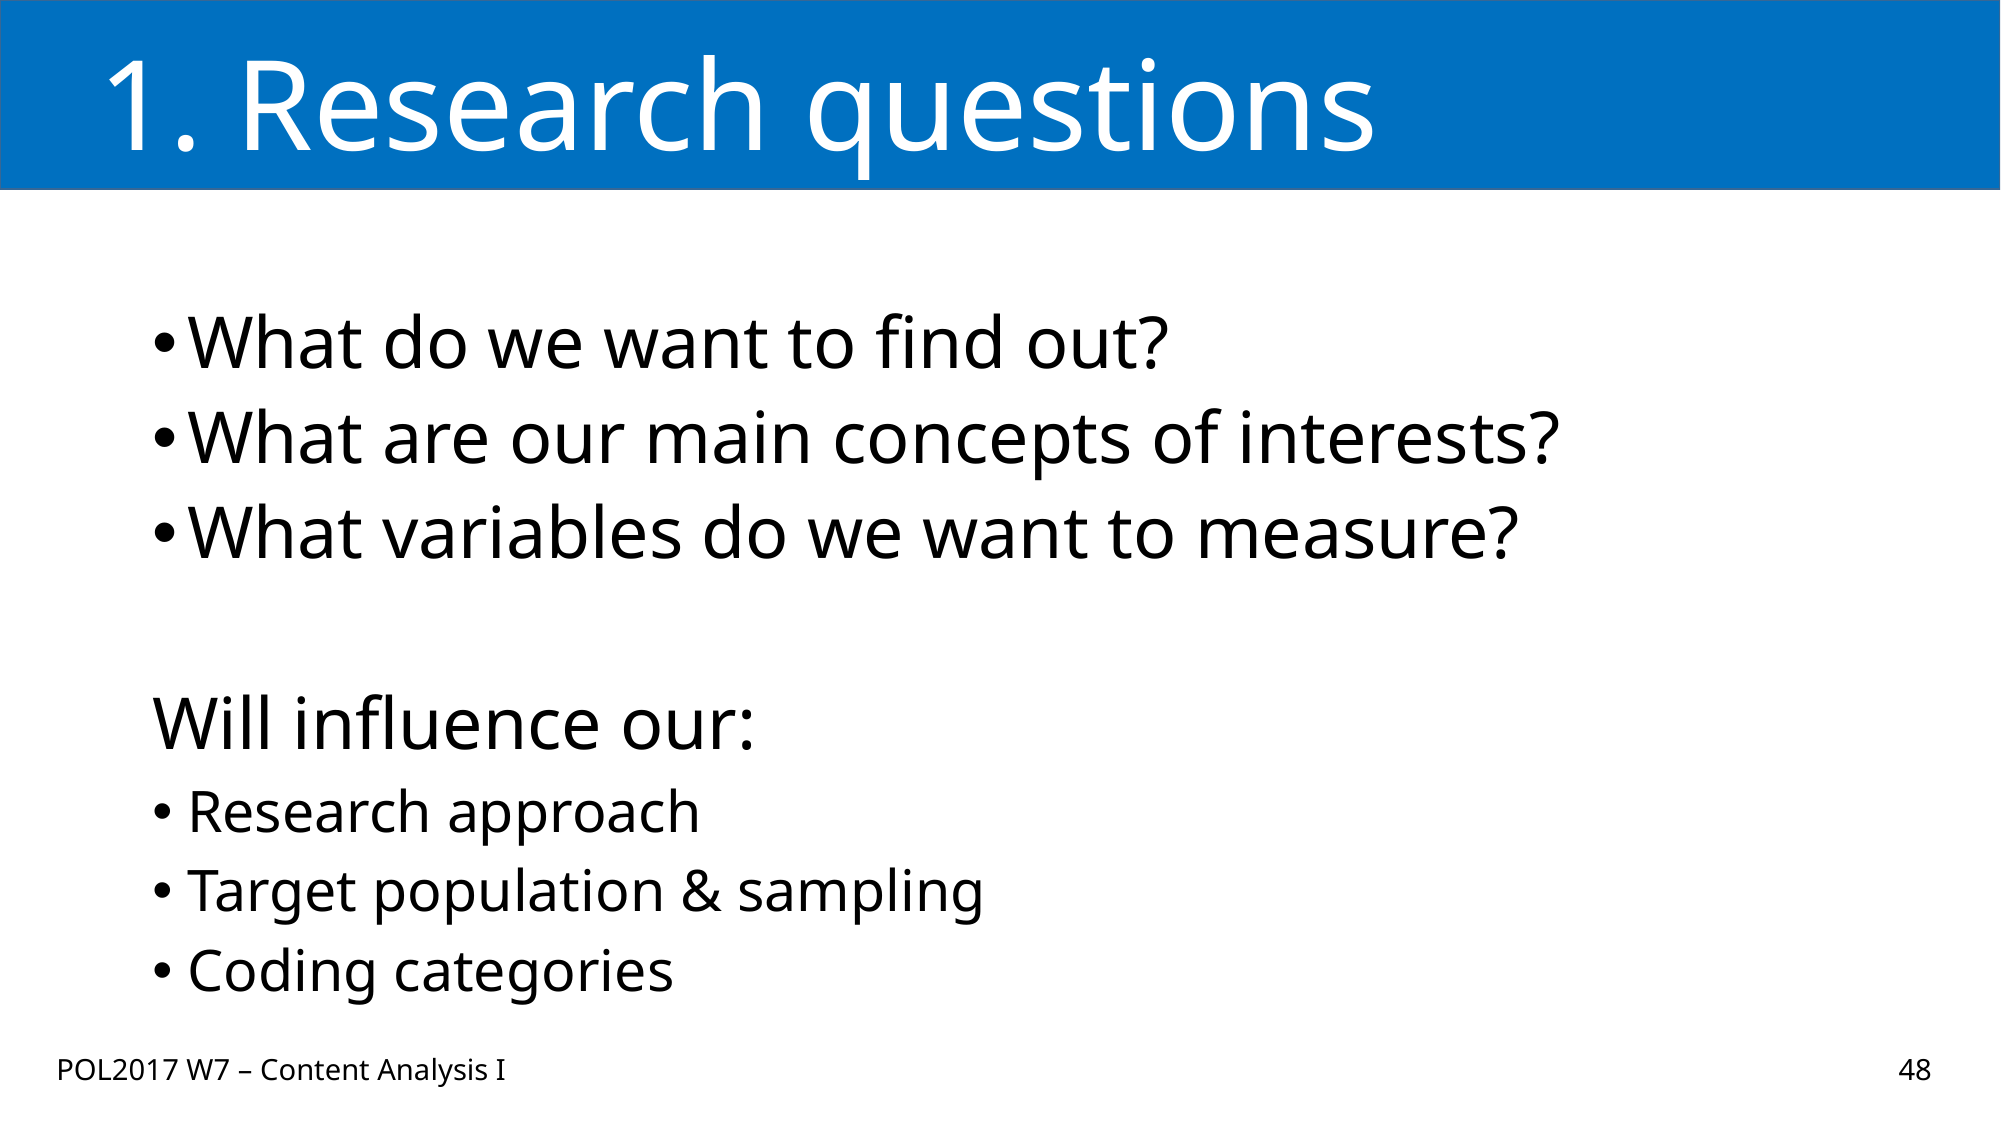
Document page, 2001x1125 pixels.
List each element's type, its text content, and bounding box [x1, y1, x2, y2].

footer POL2017 W7 – Content Analysis I [41, 1043, 675, 1104]
slide_number 48 [1524, 1043, 1947, 1104]
list What do we want to find out? What are our main concepts of interests? What variables do we want to measure? Will influence our: Research approach Target population & sampling Coding categories [137, 299, 1863, 1014]
title 1. Research questions [83, 15, 2000, 205]
